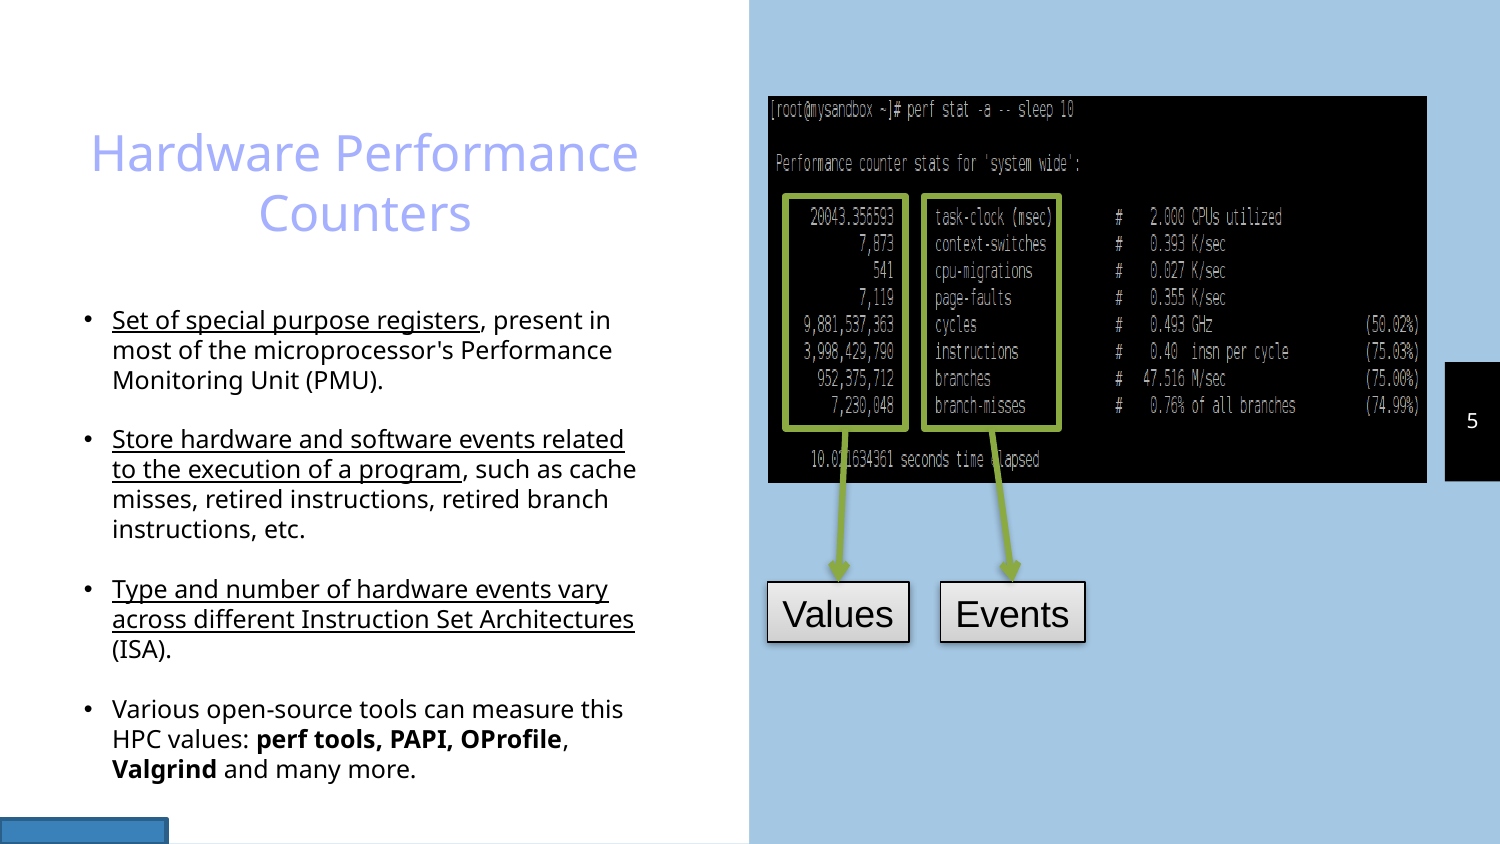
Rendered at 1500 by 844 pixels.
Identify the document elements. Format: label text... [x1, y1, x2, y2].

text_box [991, 428, 1013, 583]
text_box Events [940, 581, 1086, 643]
text_box Set of special purpose registers, present in most of the microprocessor's Performance Monitoring Unit (PMU). Store hardware and software events related to the execution of a program, such as cache misses, retired instructions, retired branch instructions, etc. Type and number of hardware events vary across different Instruction Set Architectures (ISA). Various open-source tools can measure this HPC values: perf tools, PAPI, OProfile, Valgrind and many more. [68, 289, 663, 768]
title Hardware Performance Counters [68, 96, 663, 257]
text_box Values [767, 581, 910, 643]
picture [767, 96, 1427, 483]
text_box [0, 817, 169, 844]
slide_number 5 [1444, 362, 1500, 483]
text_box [838, 428, 846, 583]
